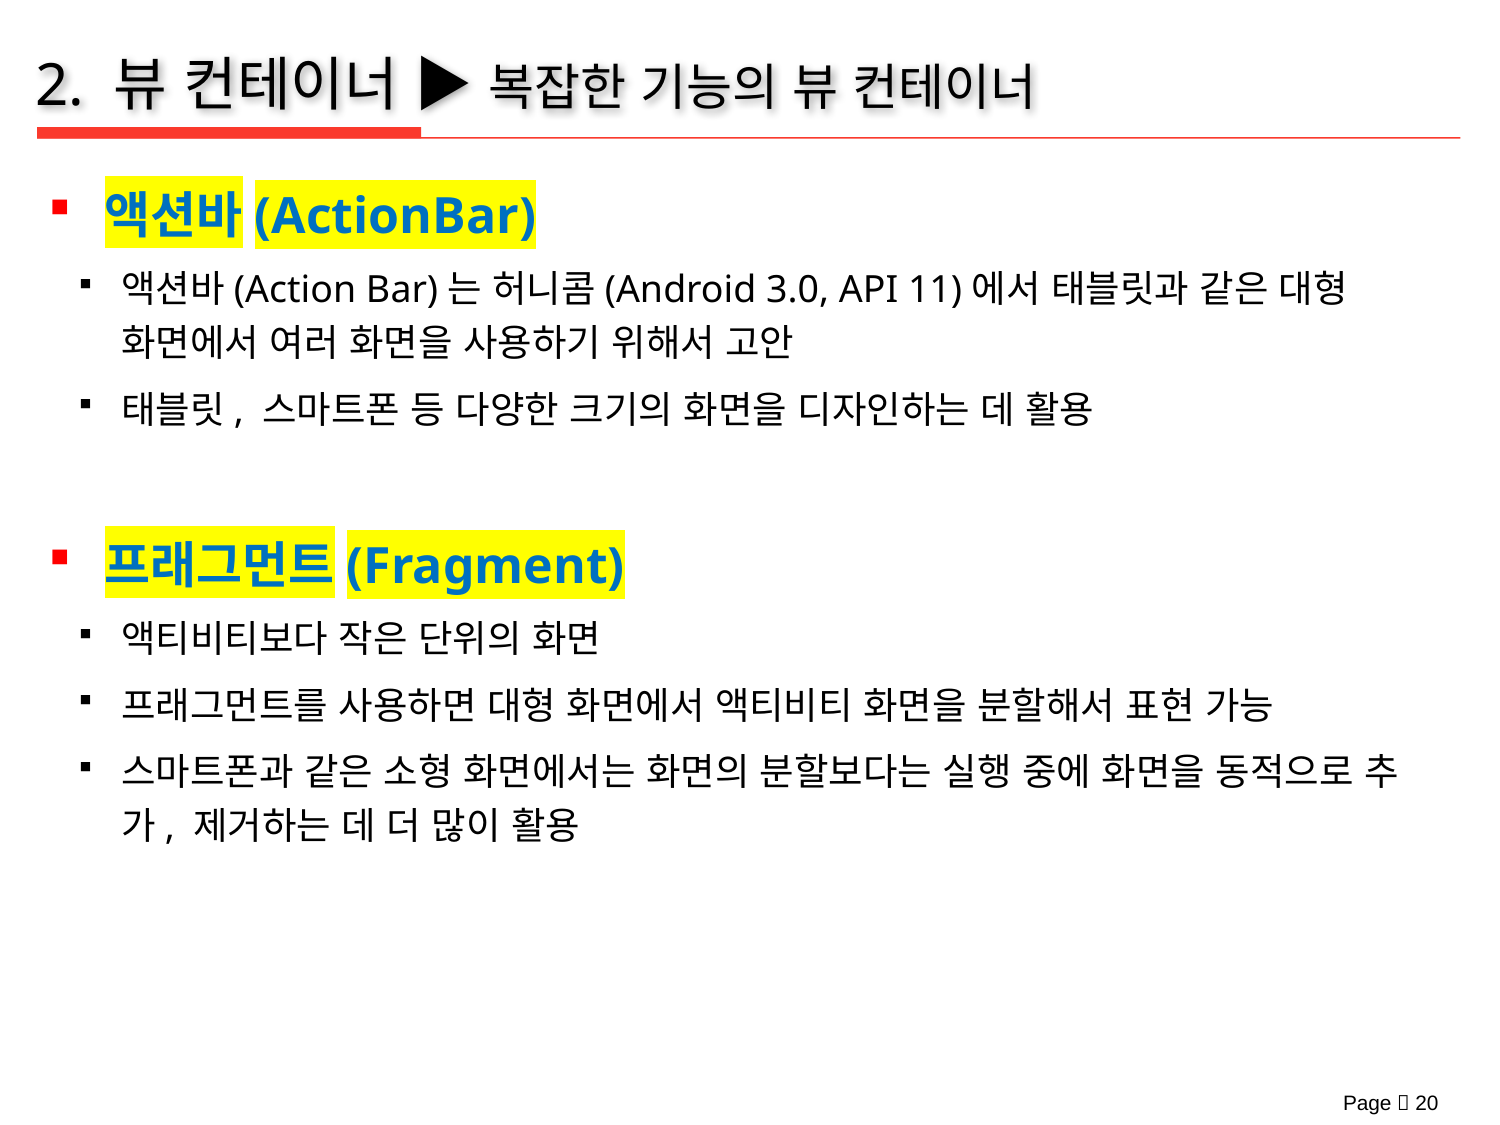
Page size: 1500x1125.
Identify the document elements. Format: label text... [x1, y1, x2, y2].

list 액션바(ActionBar) 액션바(Action Bar)는 허니콤(Android 3.0, API 11)에서 태블릿과 같은 대형 화면에서 여러 화면을 사용하기 위해서 고안 태블릿, 스마트폰 등 다양한 크기의 화면을 디자인하는 데 활용 프래그먼트(Fragment) 액티비티보다 작은 단위의 화면 프래그먼트를 사용하면 대형 화면에서 액티비티 화면을 분할해서 표현 가능 스마트폰과 같은 소형 화면에서는 화면의 분할보다는 실행 중에 화면을 동적으로 추가, 제거하는 데 더 많이 활용 [48, 171, 1448, 880]
title 2. 뷰 컨테이너 ▶ 복잡한 기능의 뷰 컨테이너 [35, 47, 1434, 142]
